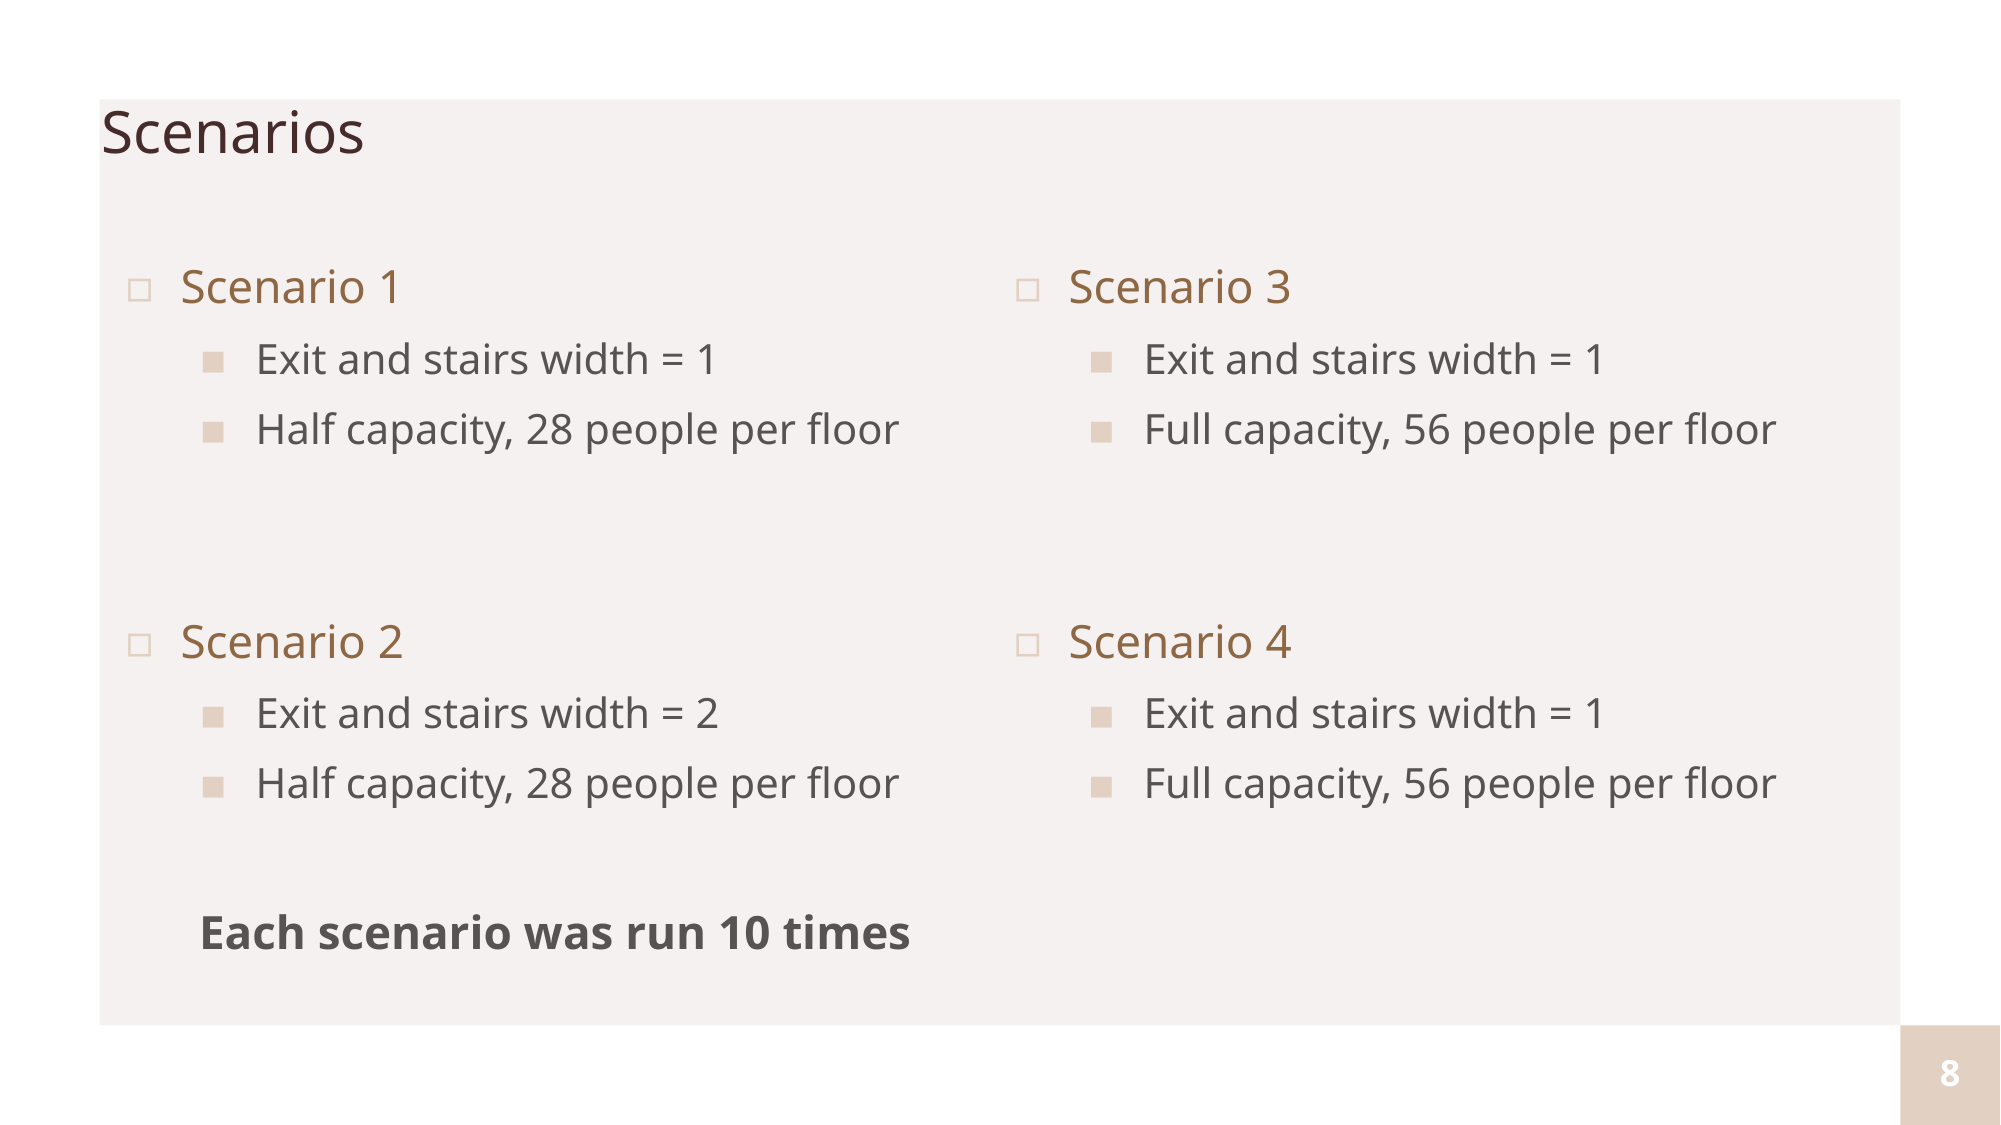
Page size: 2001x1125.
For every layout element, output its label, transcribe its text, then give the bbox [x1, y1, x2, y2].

title Scenarios [101, 102, 801, 191]
text_box Scenario 1 Exit and stairs width = 1 Half capacity, 28 people per floor Scenario 2 Exit and stairs width = 2 Half capacity, 28 people per floor Each scenario was run 10 times Scenario 3 Exit and stairs width = 1 Full capacity, 56 people per floor Scenario 4 Exit and stairs width = 1 Full capacity, 56 people per floor [124, 249, 1901, 1026]
slide_number 8 [1900, 1025, 2000, 1125]
